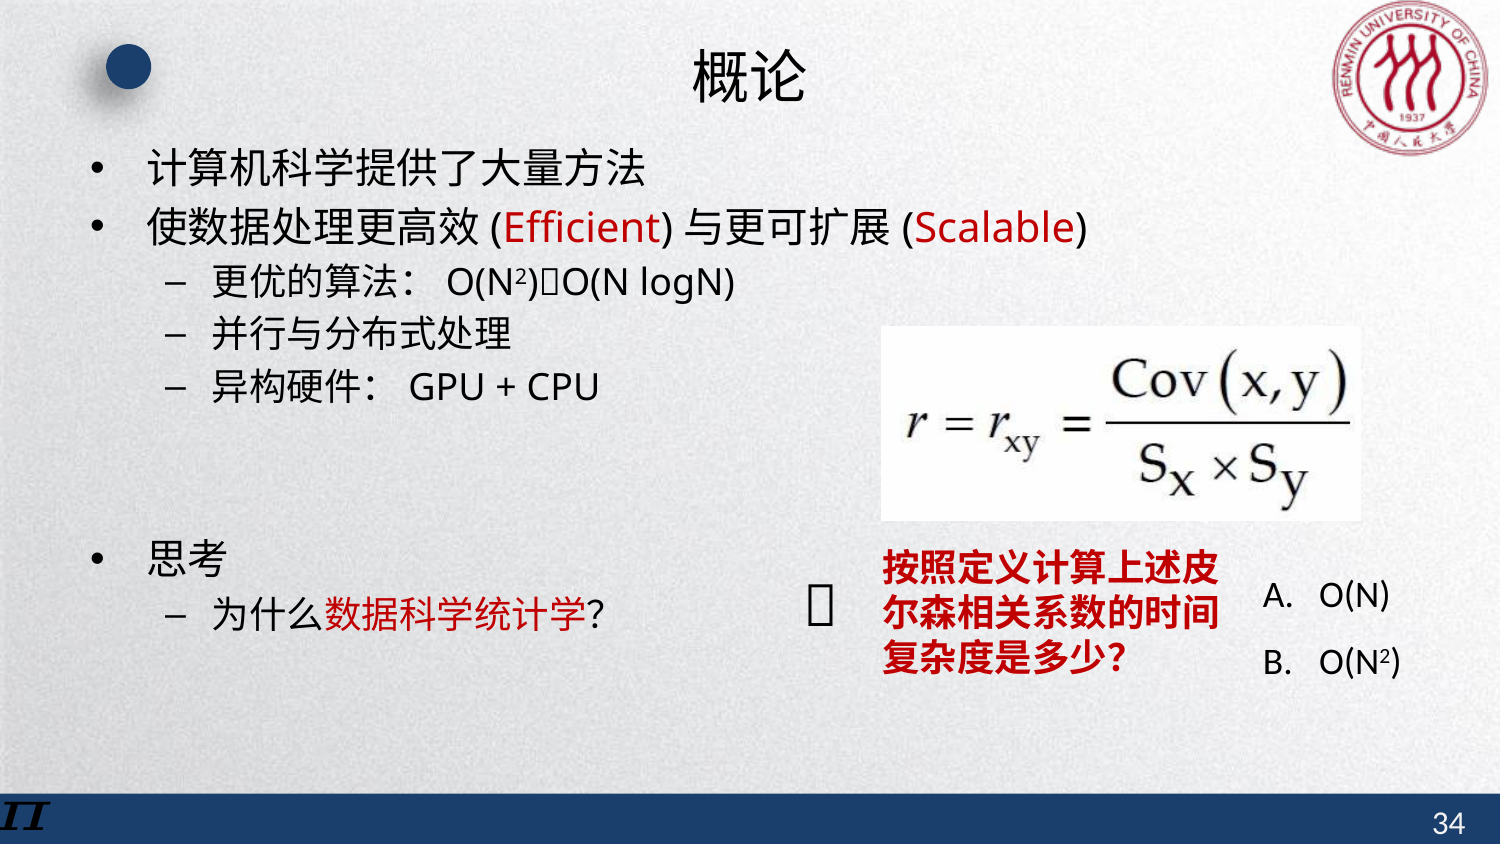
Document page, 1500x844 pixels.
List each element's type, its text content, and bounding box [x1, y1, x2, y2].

text_box O(N) O(N2) [1248, 539, 1417, 690]
text_box 按照定义计算上述皮尔森相关系数的时间复杂度是多少？ [867, 536, 1247, 687]
picture [0, 0, 1500, 793]
text_box 🔔 [788, 560, 869, 646]
title 概论 [75, 33, 1425, 116]
